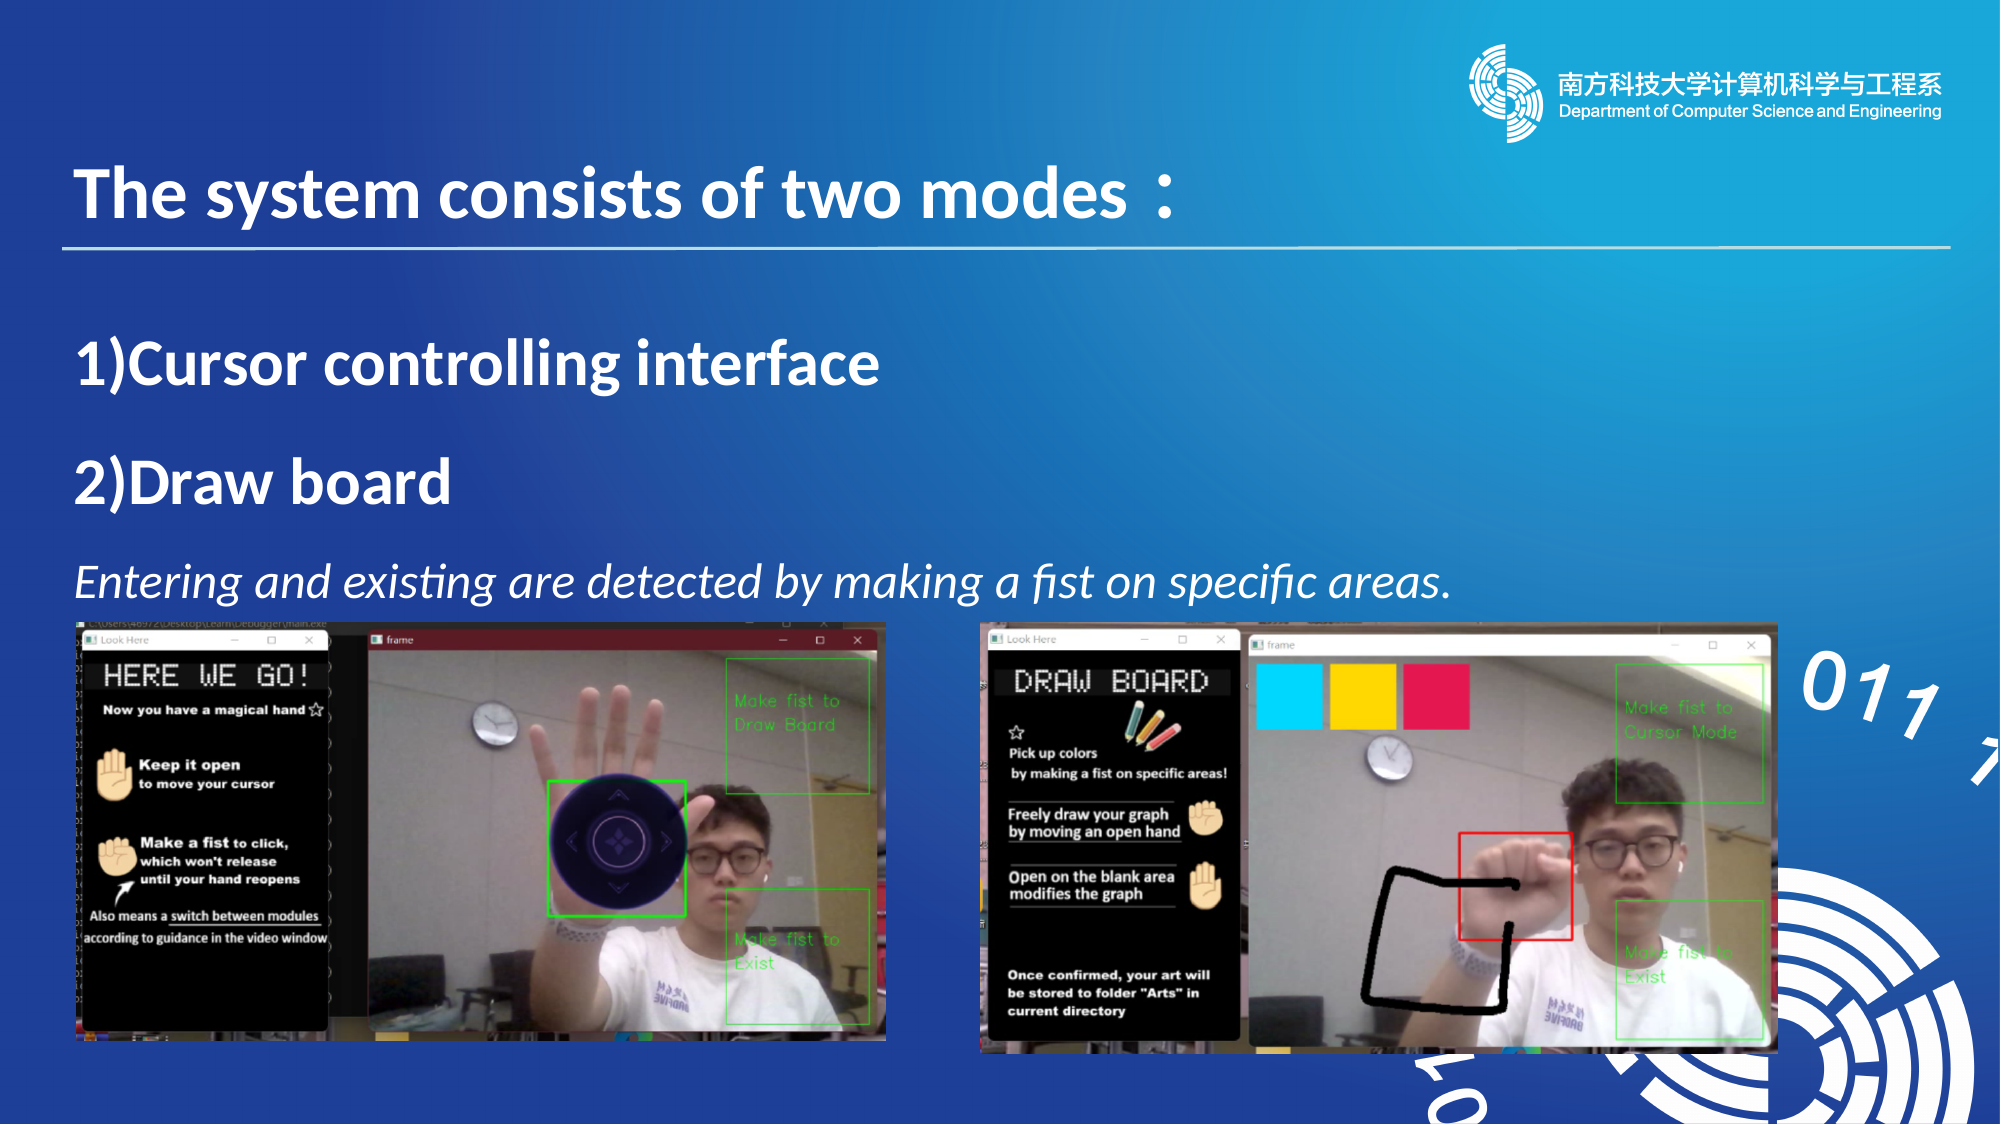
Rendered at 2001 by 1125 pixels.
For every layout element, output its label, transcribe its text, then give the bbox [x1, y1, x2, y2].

picture [0, 0, 2000, 1124]
text_box The system consists of two modes： 1)Cursor controlling interface 2)Draw board Entering and existing are detected by making a fist on specific areas. [58, 91, 1589, 616]
